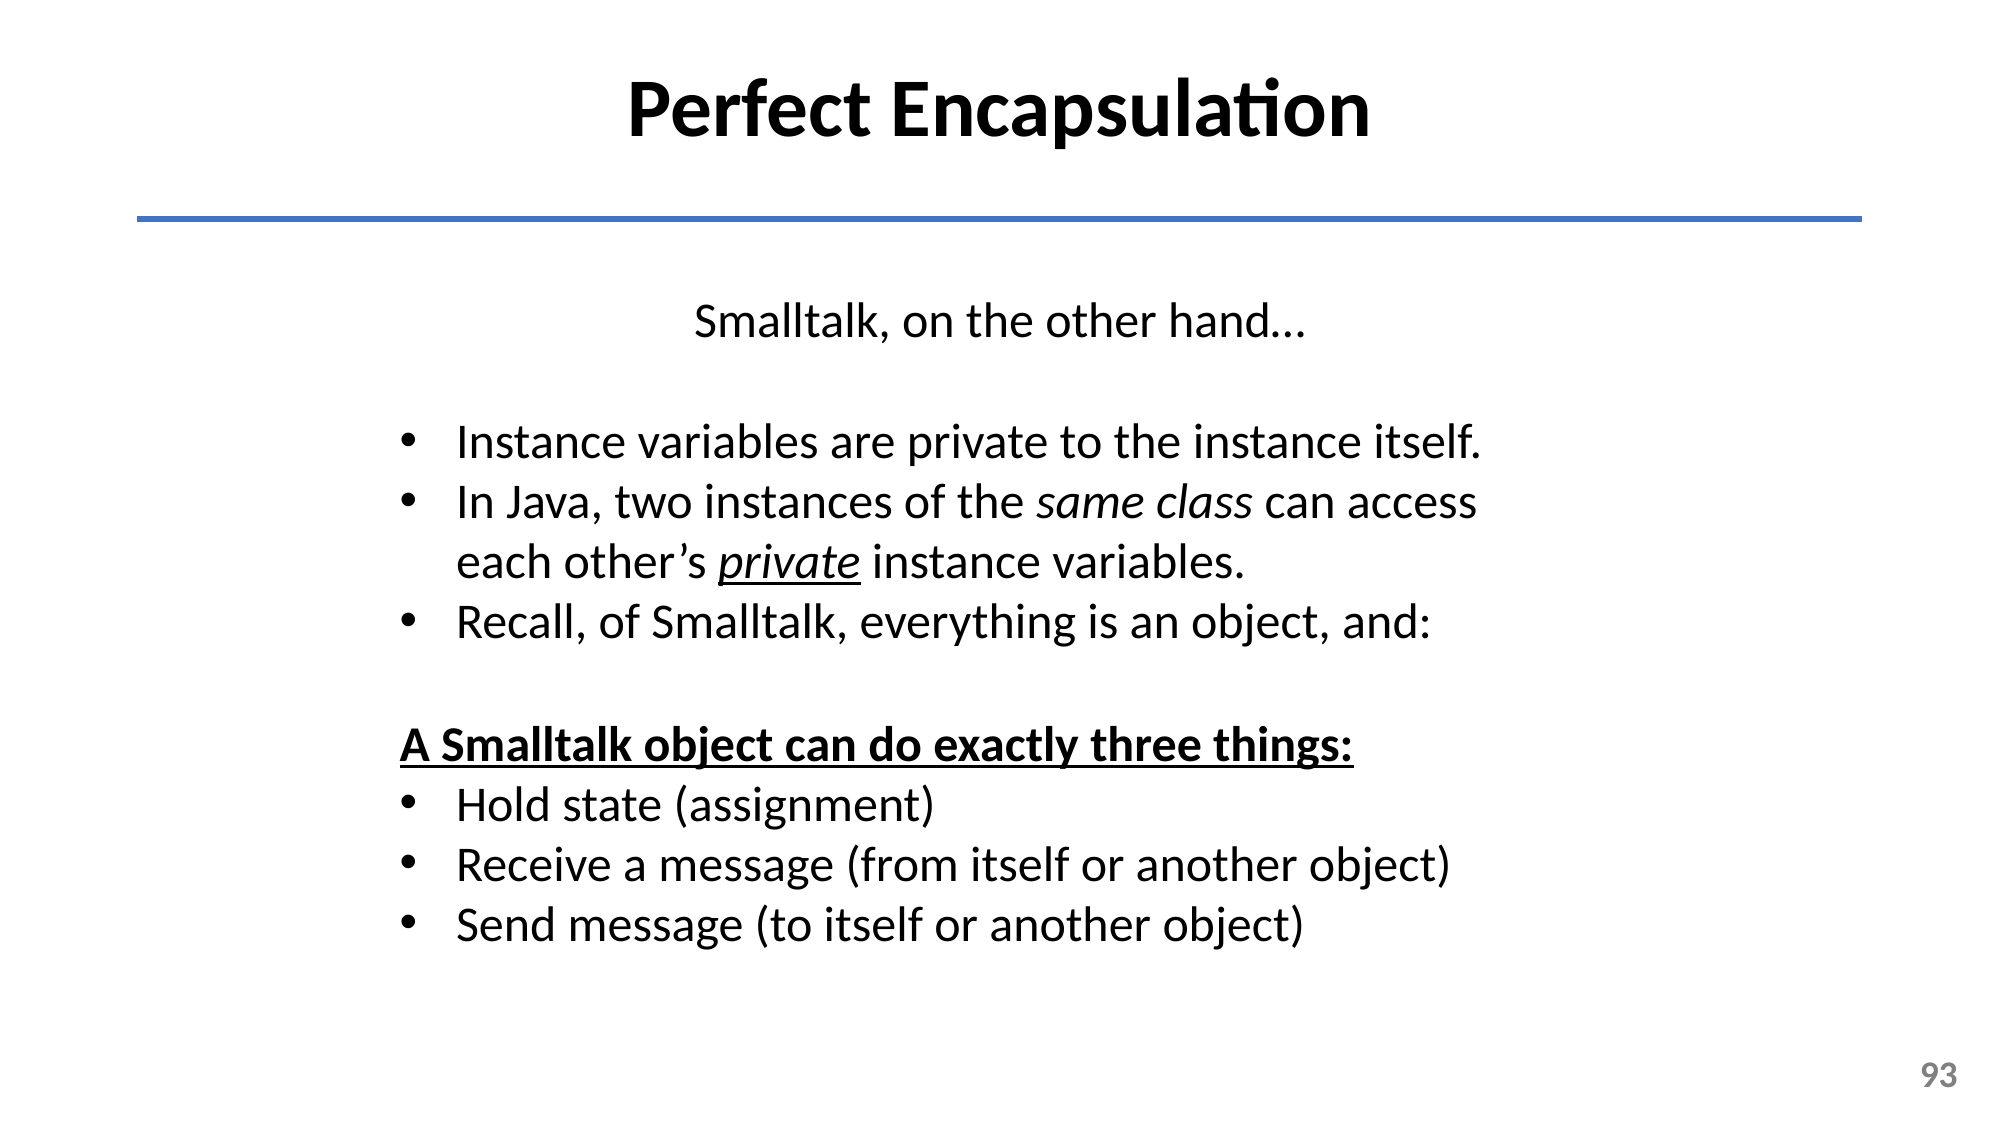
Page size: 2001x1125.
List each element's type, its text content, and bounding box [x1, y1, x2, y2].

slide_number 93 [1522, 1042, 1973, 1103]
text_box Perfect Encapsulation [137, 1, 1863, 218]
text_box Instance variables are private to the instance itself. In Java, two instances of the same class can access each other’s private instance variables. Recall, of Smalltalk, everything is an object, and: [384, 401, 1523, 657]
text_box Smalltalk, on the other hand… [317, 280, 1683, 355]
text_box A Smalltalk object can do exactly three things: Hold state (assignment) Receive a message (from itself or another object) Send message (to itself or another object) [384, 704, 1607, 960]
